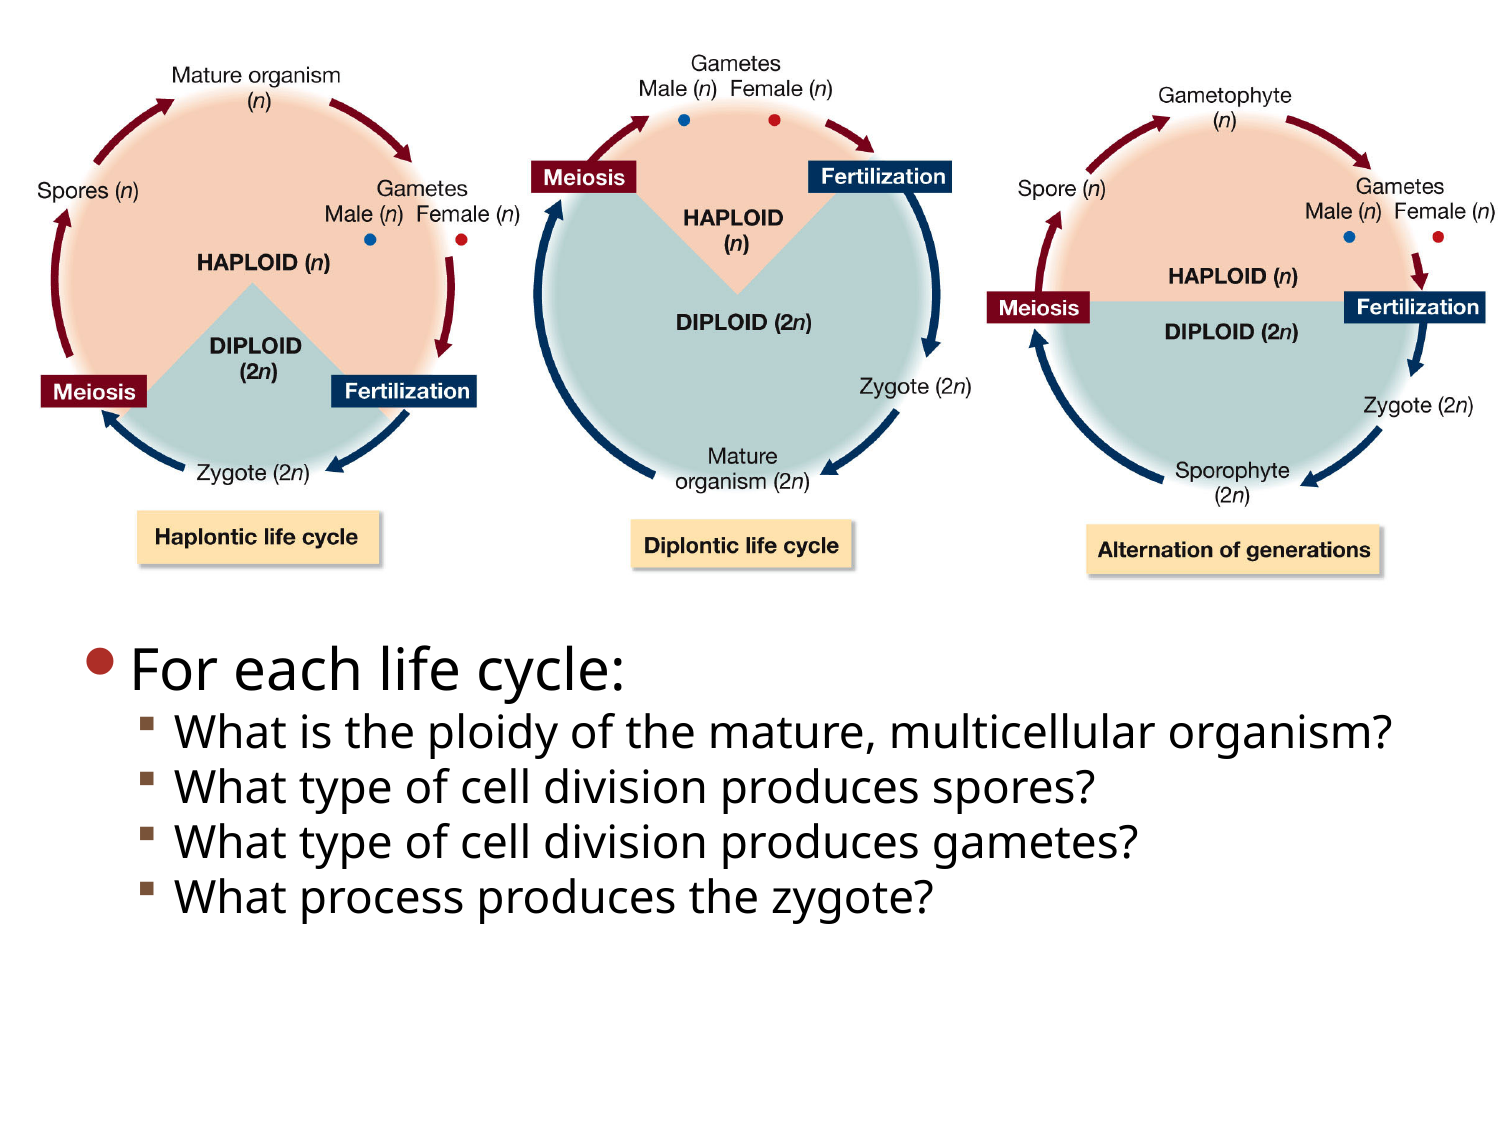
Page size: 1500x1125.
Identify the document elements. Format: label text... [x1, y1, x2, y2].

list For each life cycle: What is the ploidy of the mature, multicellular organism? What type of cell division produces spores? What type of cell division produces gametes? What process produces the zygote? [75, 624, 1425, 1005]
picture [20, 5, 1500, 601]
